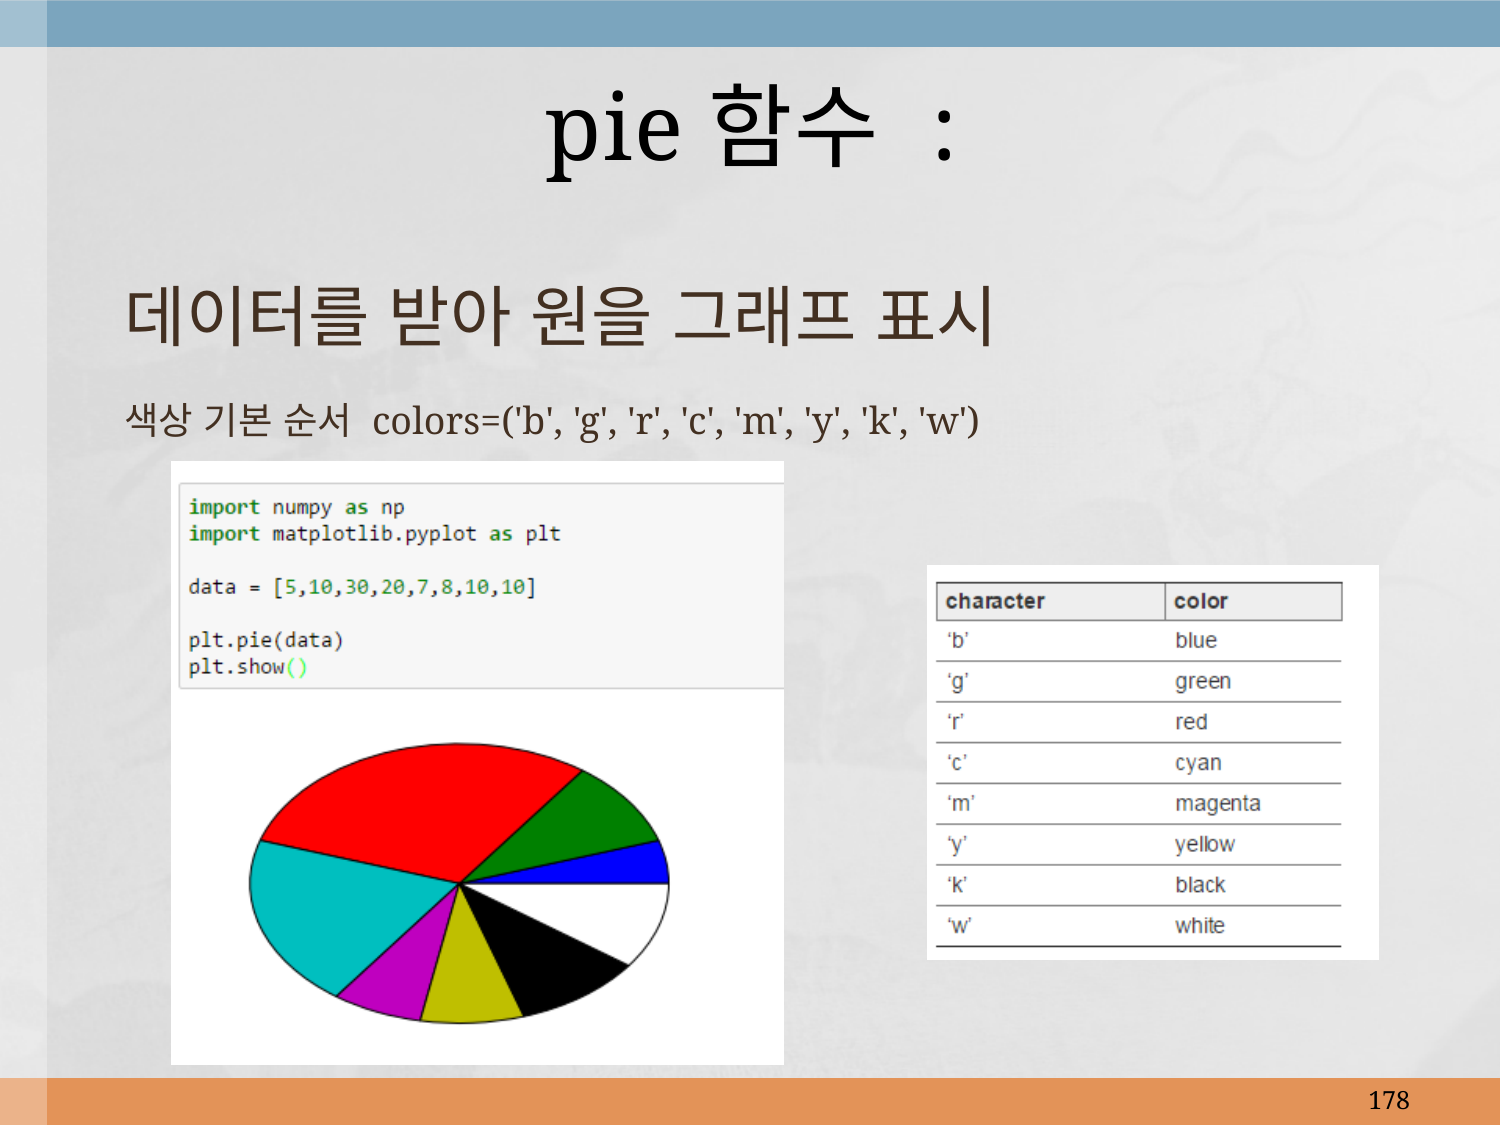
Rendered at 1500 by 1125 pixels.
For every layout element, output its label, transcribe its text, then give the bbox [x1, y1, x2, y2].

list 데이터를 받아 원을 그래프 표시 색상 기본 순서 colors=('b', 'g', 'r', 'c', 'm', 'y', 'k', 'w') [75, 267, 1425, 539]
title pie함수 : [49, 46, 1454, 202]
picture [171, 461, 784, 1065]
picture [927, 565, 1379, 960]
slide_number 178 [1074, 1078, 1425, 1125]
